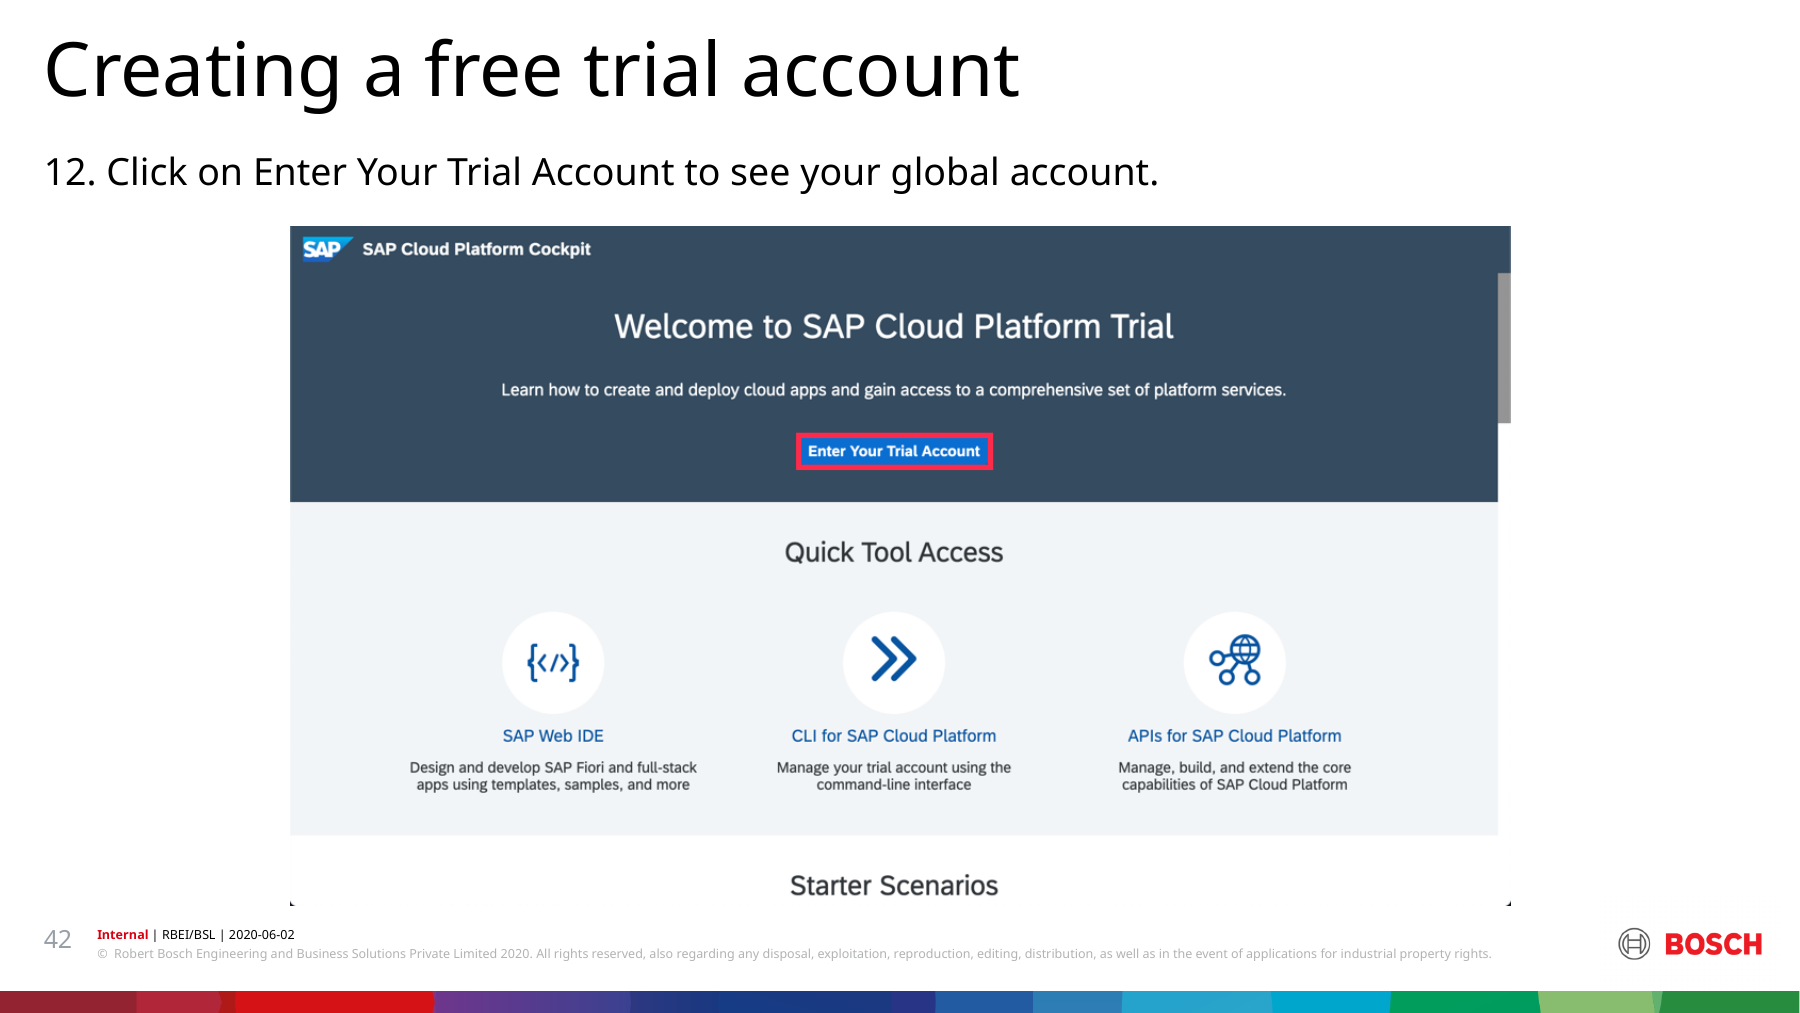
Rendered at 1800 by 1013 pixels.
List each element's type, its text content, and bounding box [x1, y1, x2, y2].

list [290, 226, 1511, 906]
picture [1390, 896, 1800, 1013]
slide_number 42 [43, 923, 92, 991]
title 12. Click on Enter Your Trial Account to see your global account. [43, 141, 1759, 205]
picture [0, 905, 1272, 1013]
text_box Creating a free trial account [43, 32, 1759, 120]
